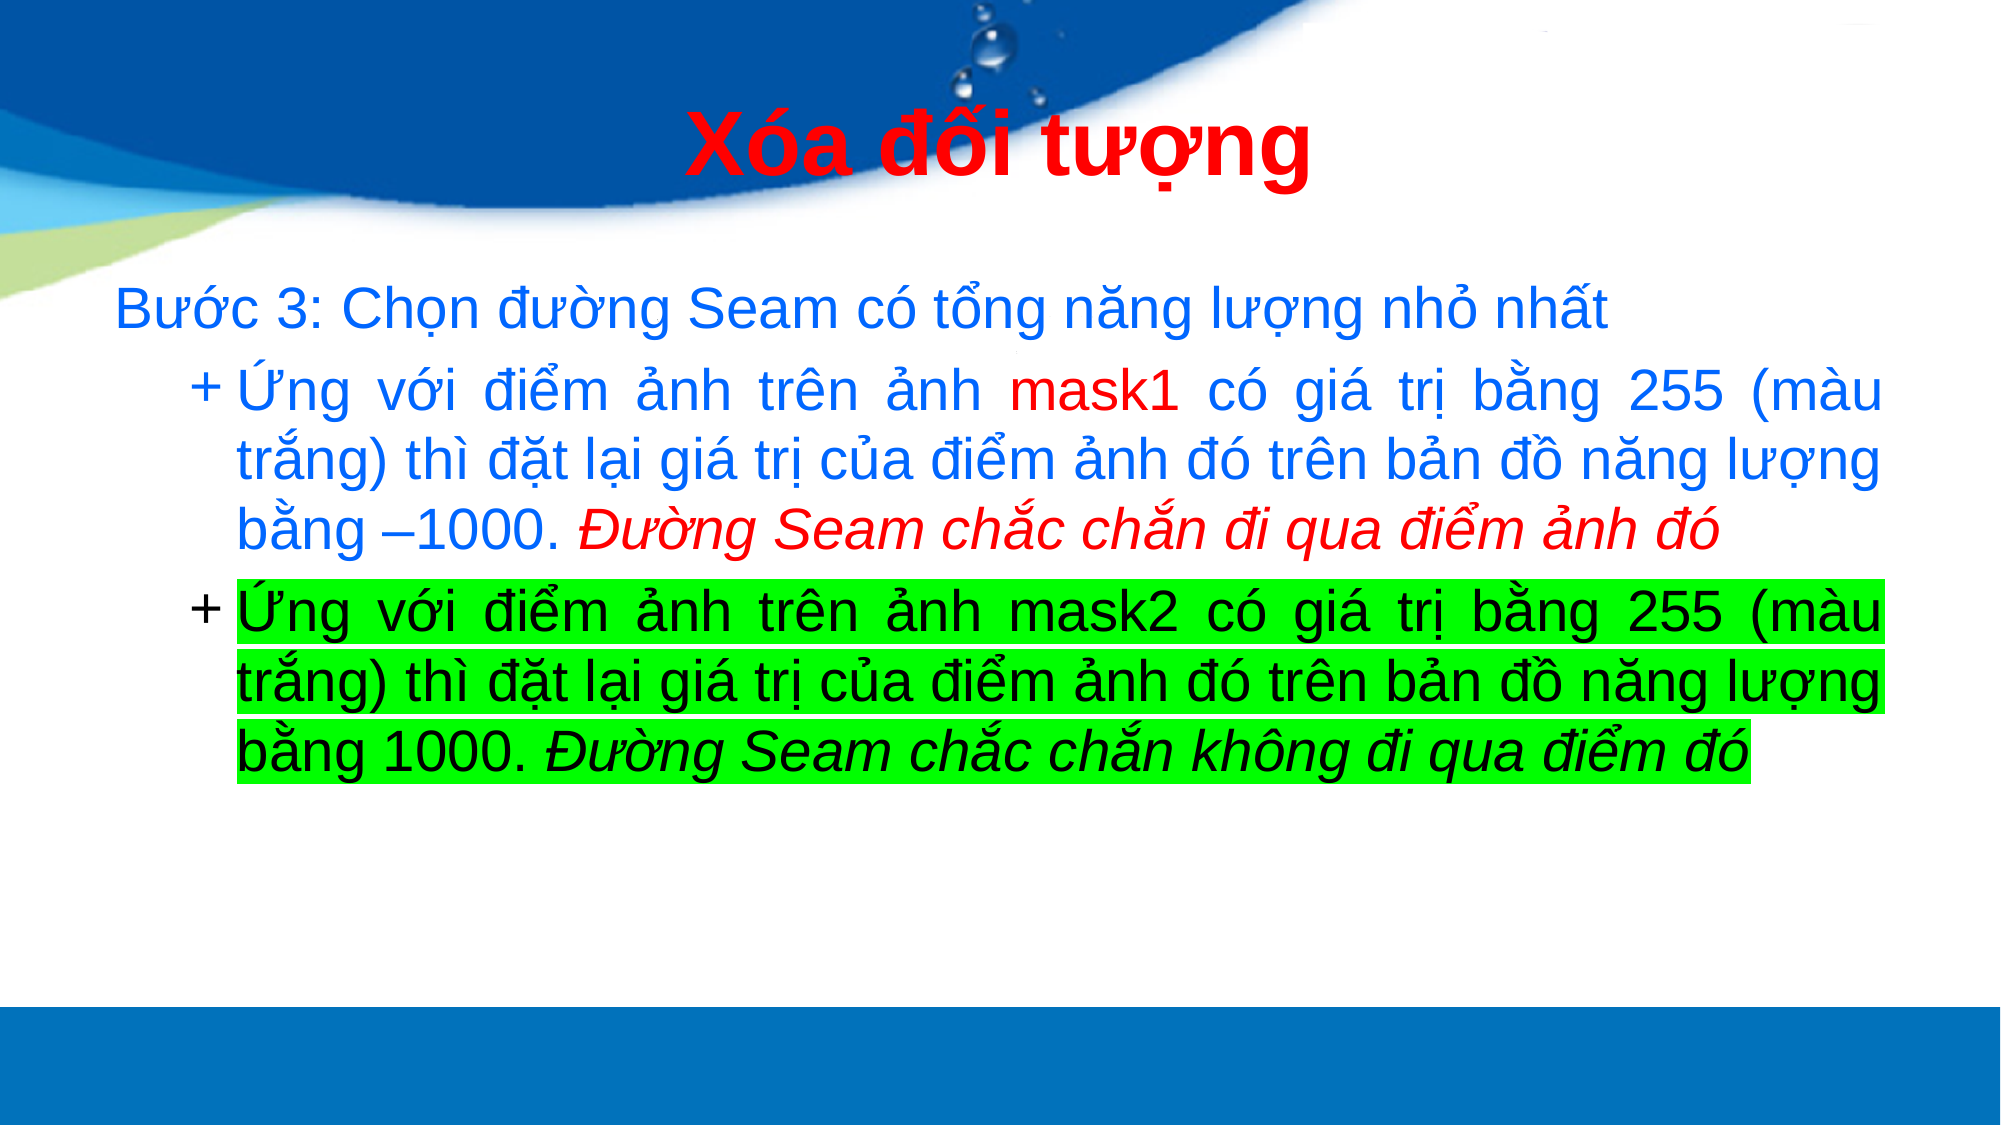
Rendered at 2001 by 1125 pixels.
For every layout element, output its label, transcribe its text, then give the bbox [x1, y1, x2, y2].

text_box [657, 316, 665, 321]
title Xóa đối tượng [99, 45, 1900, 233]
list Bước 3: Chọn đường Seam có tổng năng lượng nhỏ nhất Ứng với điểm ảnh trên ảnh mask1 có giá trị bằng 255 (màu trắng) thì đặt lại giá trị của điểm ảnh đó trên bản đồ năng lượng bằng –1000. Đường Seam chắc chắn đi qua điểm ảnh đó Ứng với điểm ảnh trên ảnh mask2 có giá trị bằng 255 (màu trắng) thì đặt lại giá trị của điểm ảnh đó trên bản đồ năng lượng bằng 1000. Đường Seam chắc chắn không đi qua điểm đó [99, 262, 1900, 1005]
picture [0, 0, 2001, 1125]
